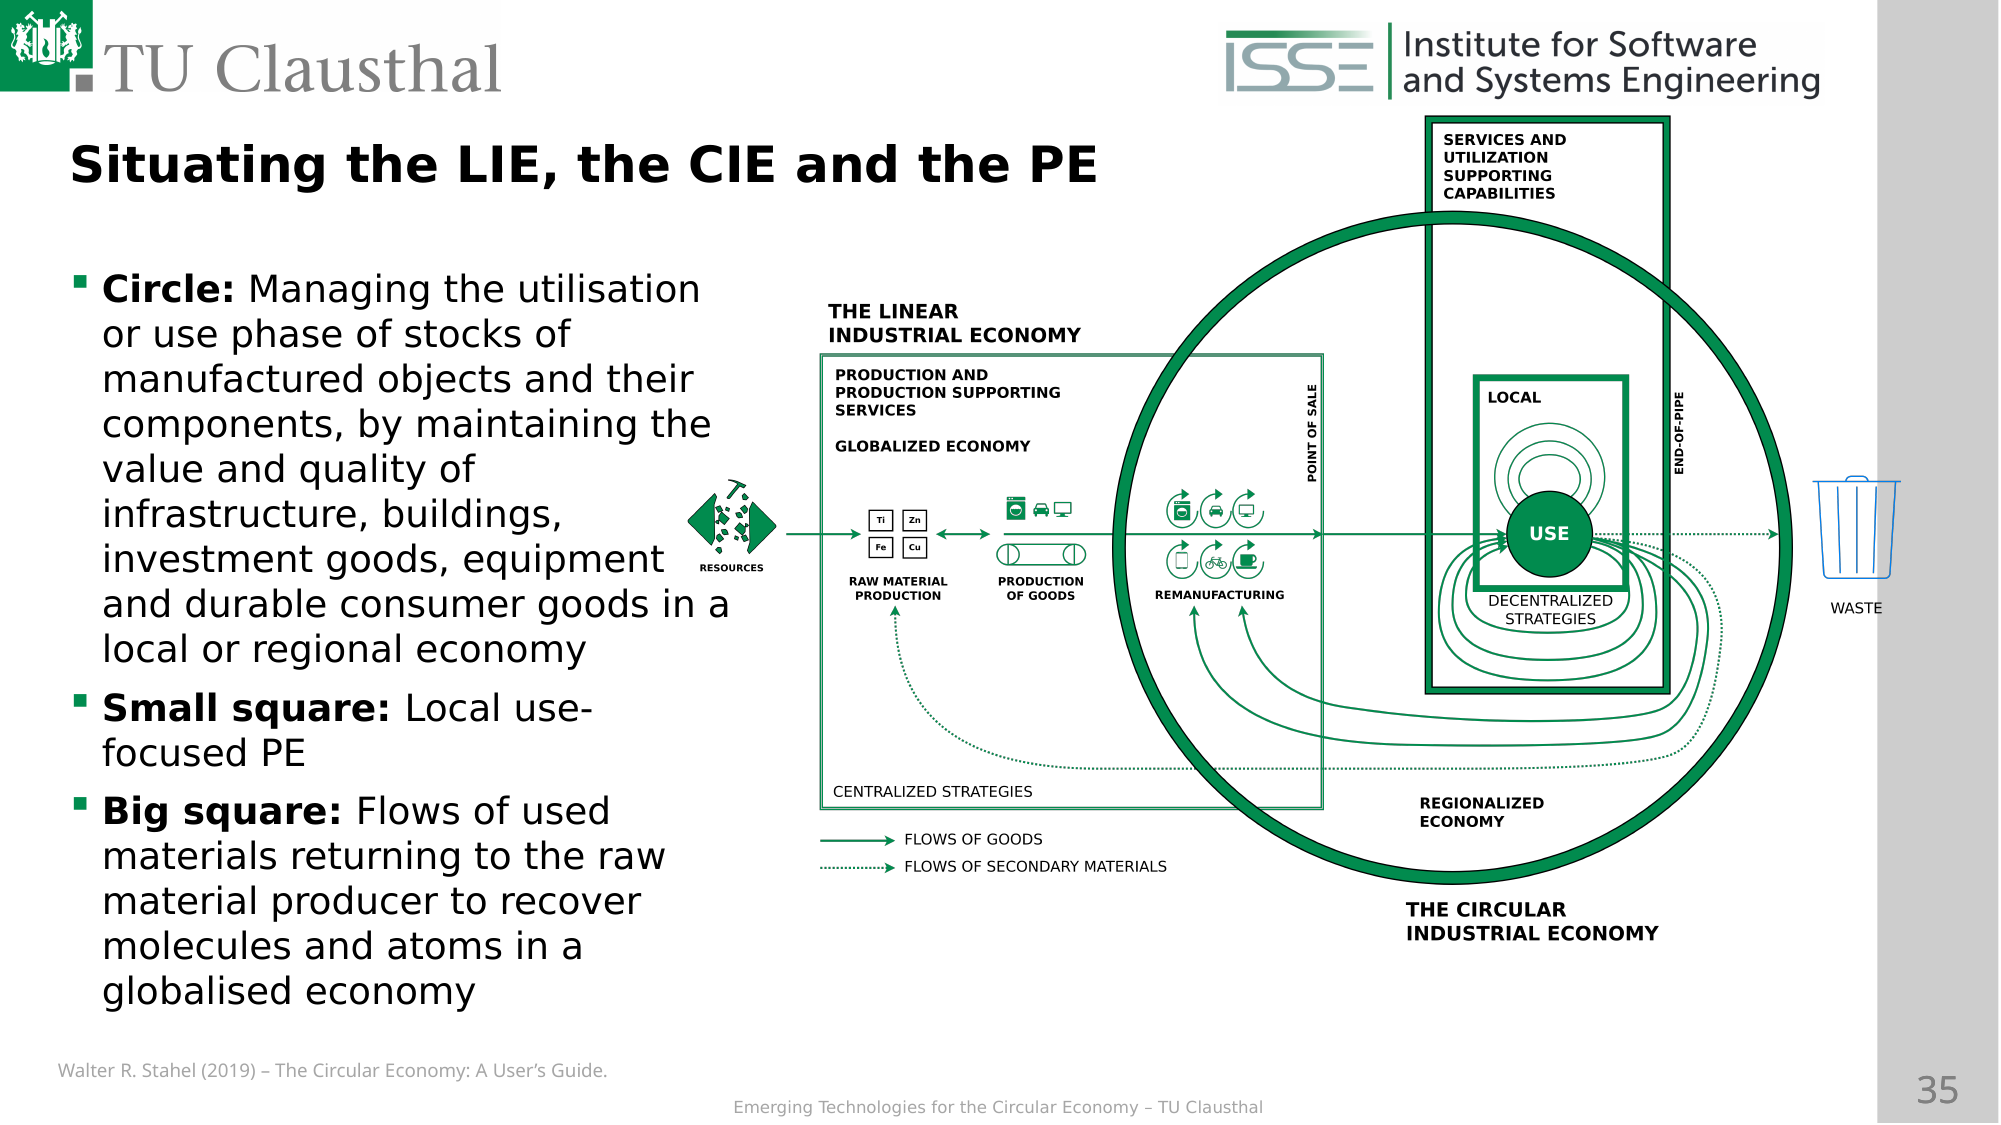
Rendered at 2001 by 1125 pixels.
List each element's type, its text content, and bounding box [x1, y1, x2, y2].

picture [0, 0, 501, 92]
text_box Situating the LIE, the CIE and the PE [54, 125, 684, 207]
text_box Walter R. Stahel (2019) – The Circular Economy: A User’s Guide. [43, 1051, 1105, 1089]
picture [684, 115, 1902, 945]
text_box Circle: Managing the utilisation or use phase of stocks of manufactured objects and their components, by maintaining the value and quality of infrastructure, buildings, investment goods, equipment and durable consumer goods in a local or regional economy Small square: Local use-focused PE Big square: Flows of used materials returning to the raw material producer to recover molecules and atoms in a globalised economy [55, 257, 751, 1033]
picture [1218, 22, 1825, 106]
